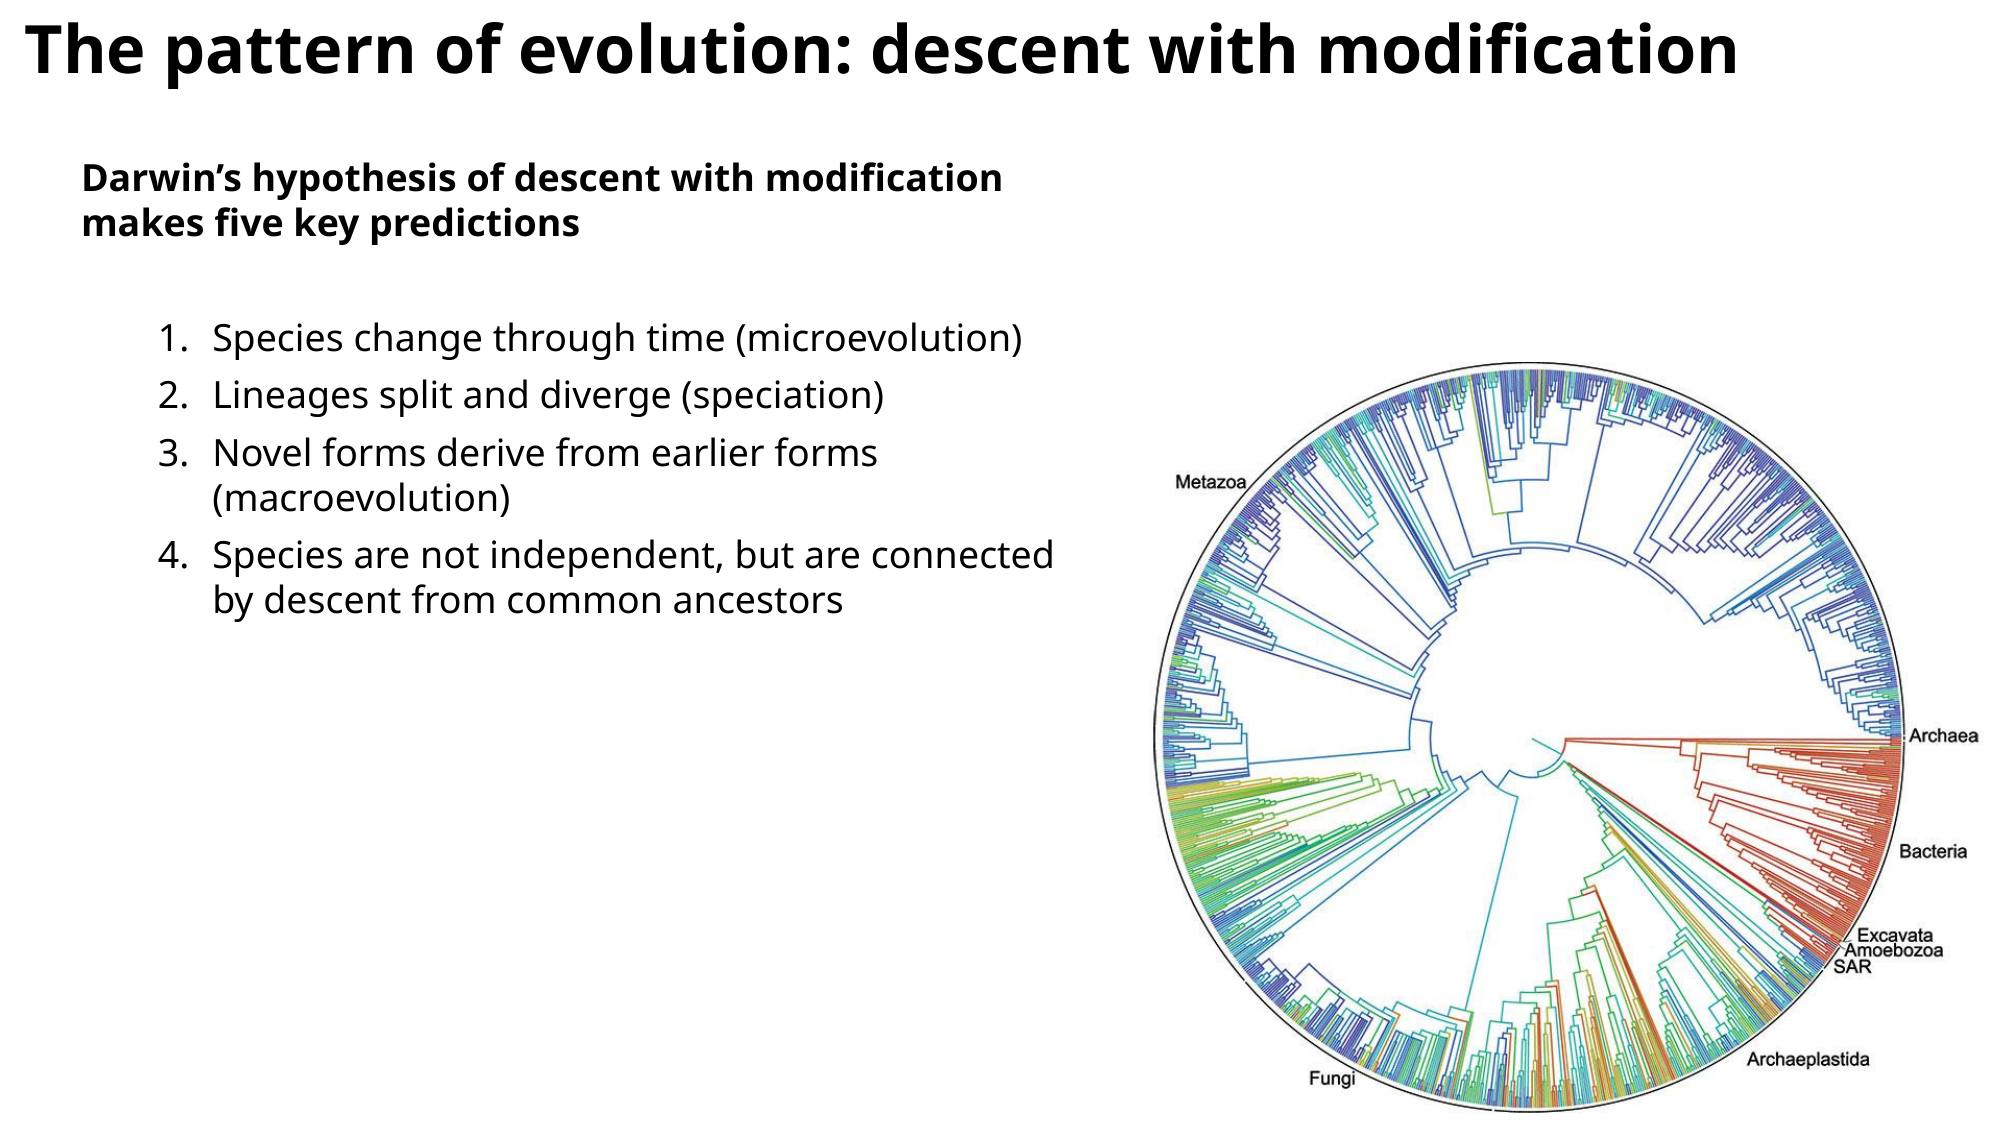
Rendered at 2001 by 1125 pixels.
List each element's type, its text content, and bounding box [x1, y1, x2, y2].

text_box Darwin’s hypothesis of descent with modification makes five key predictions Species change through time (microevolution) Lineages split and diverge (speciation) Novel forms derive from earlier forms (macroevolution) Species are not independent, but are connected by descent from common ancestors [66, 146, 1110, 629]
text_box The pattern of evolution: descent with modification [9, 0, 1757, 95]
picture [1145, 362, 1991, 1113]
